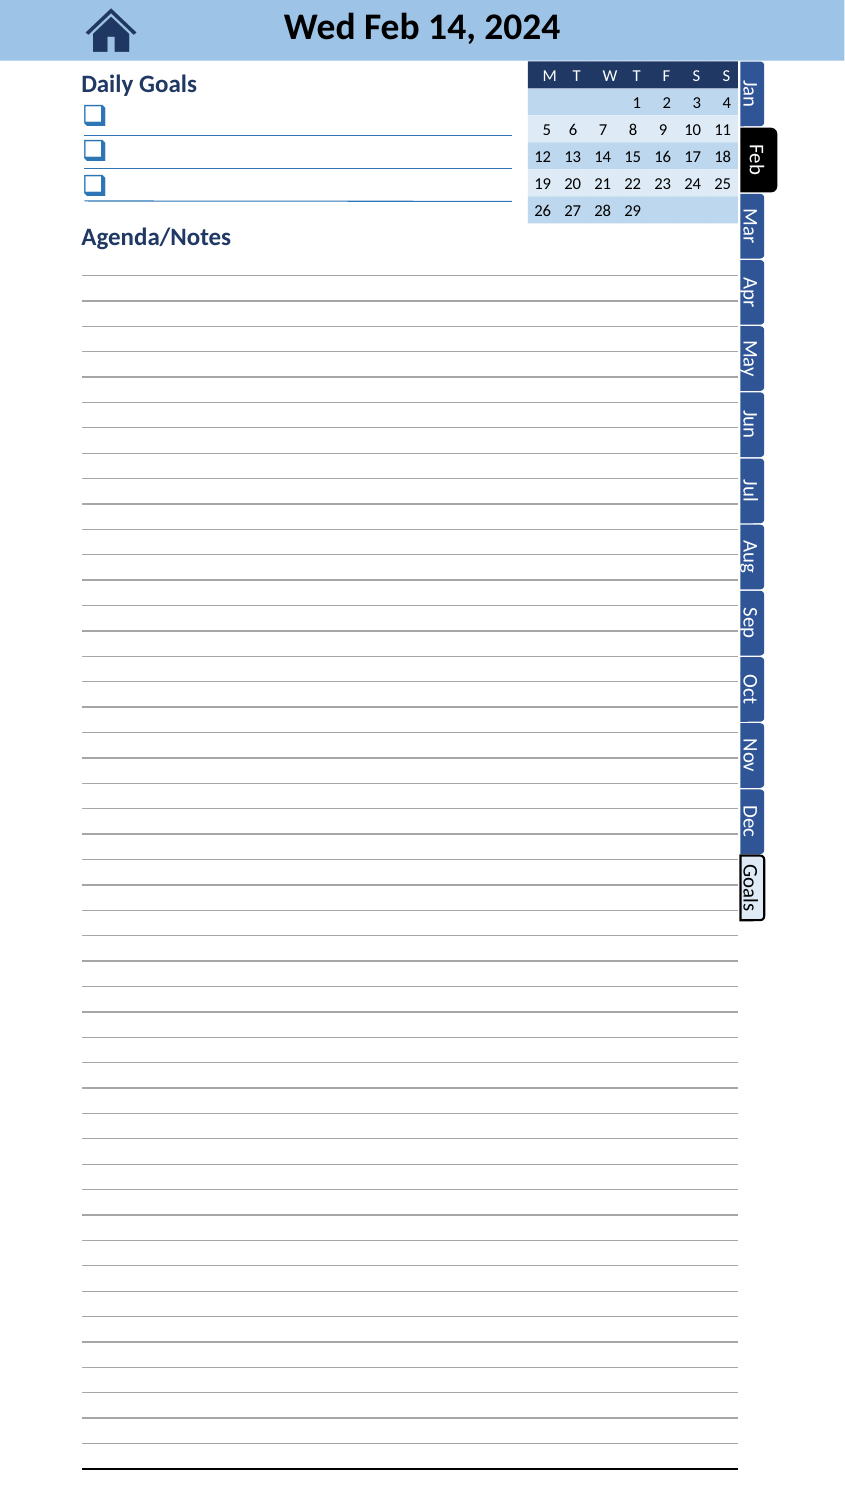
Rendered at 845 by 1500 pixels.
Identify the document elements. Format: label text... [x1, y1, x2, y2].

list Wed Feb 14, 2024 [190, 0, 655, 61]
picture [82, 1, 140, 59]
